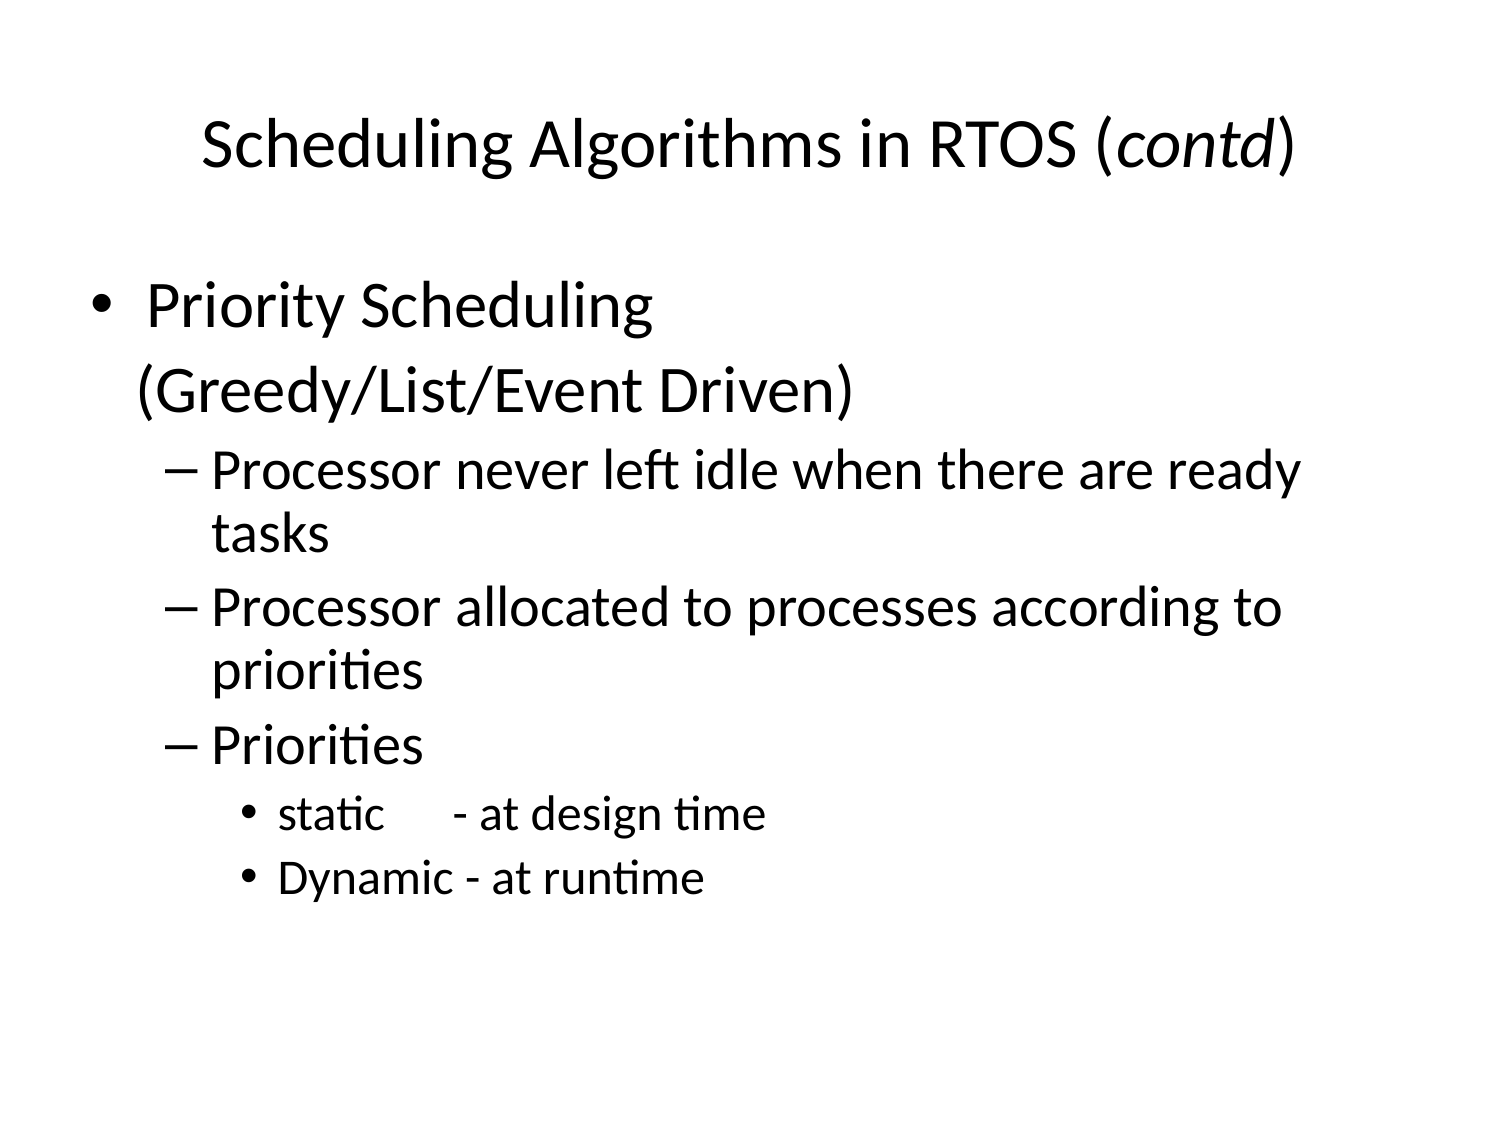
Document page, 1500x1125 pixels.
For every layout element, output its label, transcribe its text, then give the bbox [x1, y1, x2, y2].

title Scheduling Algorithms in RTOS (contd) [75, 45, 1425, 233]
list Priority Scheduling (Greedy/List/Event Driven) Processor never left idle when there are ready tasks Processor allocated to processes according to priorities Priorities static - at design time Dynamic - at runtime [75, 262, 1425, 1005]
